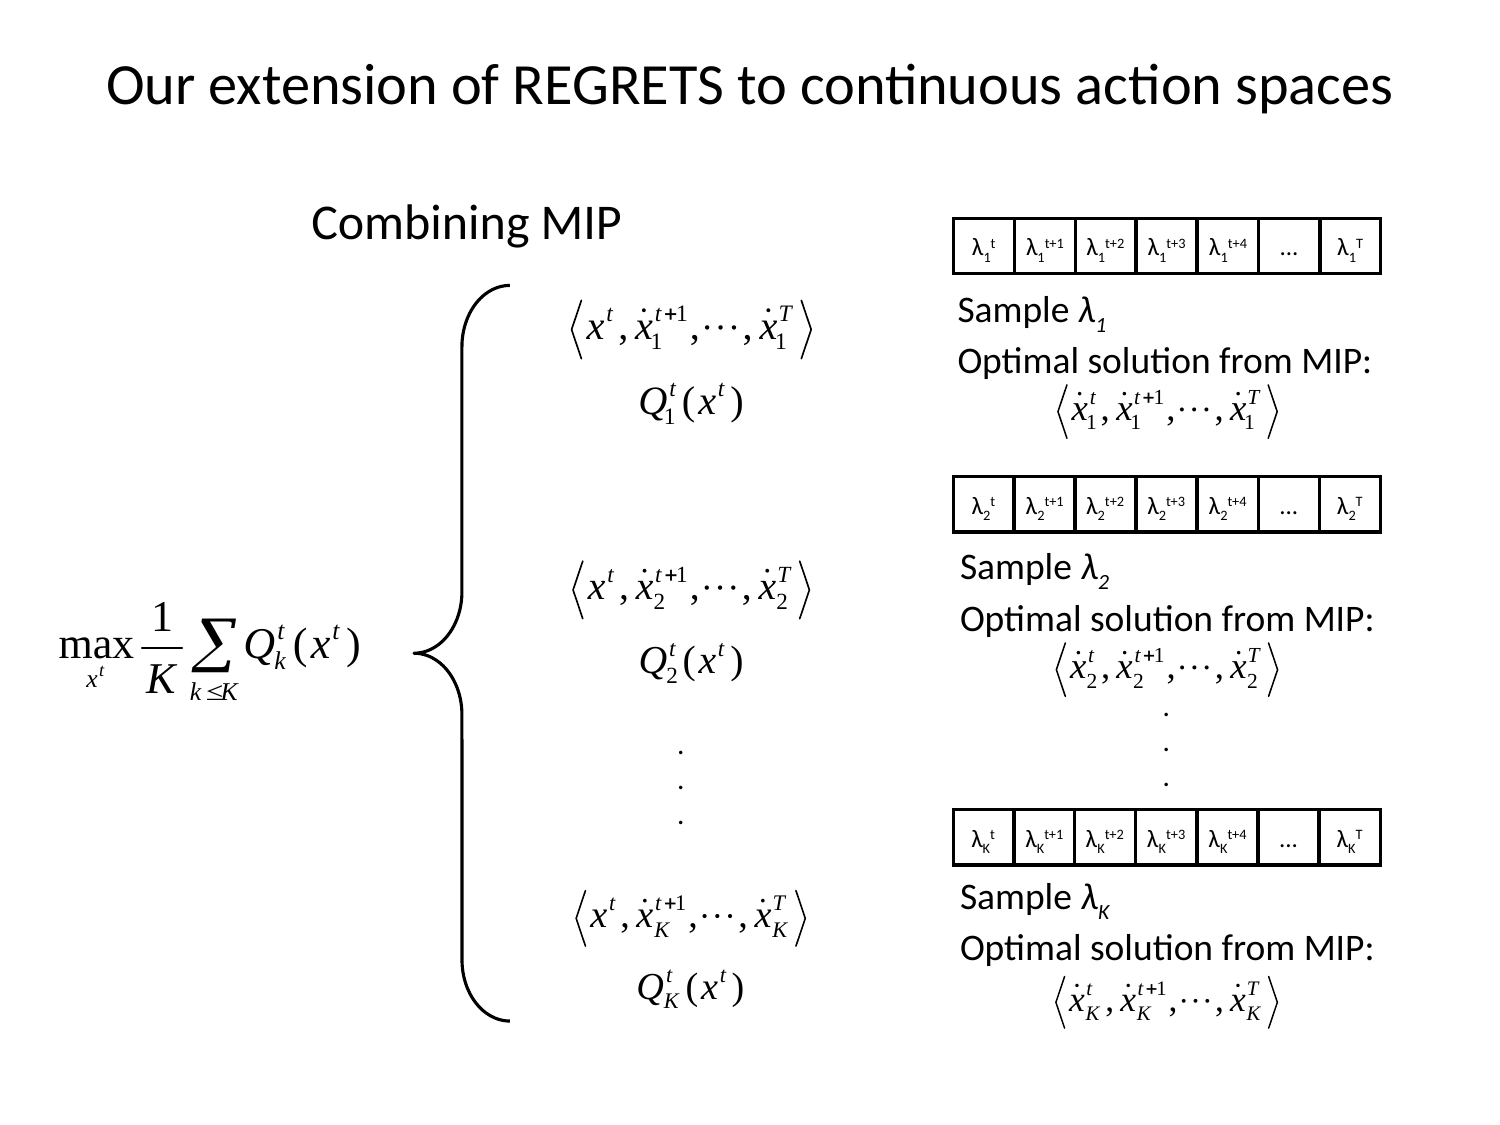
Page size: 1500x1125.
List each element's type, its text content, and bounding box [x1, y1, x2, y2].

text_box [952, 809, 1384, 866]
title Our extension of REGRETS to continuous action spaces [0, 0, 1500, 163]
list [1048, 969, 1287, 1036]
text_box Sample λK Optimal solution from MIP: [945, 864, 1390, 976]
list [1049, 635, 1286, 704]
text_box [51, 181, 820, 1022]
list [1050, 377, 1285, 446]
text_box Sample λ1 Optimal solution from MIP: [1254, 277, 1388, 389]
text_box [823, 228, 1251, 897]
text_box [953, 217, 1383, 274]
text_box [953, 476, 1382, 533]
text_box Sample λ2 Optimal solution from MIP: [1254, 535, 1390, 646]
